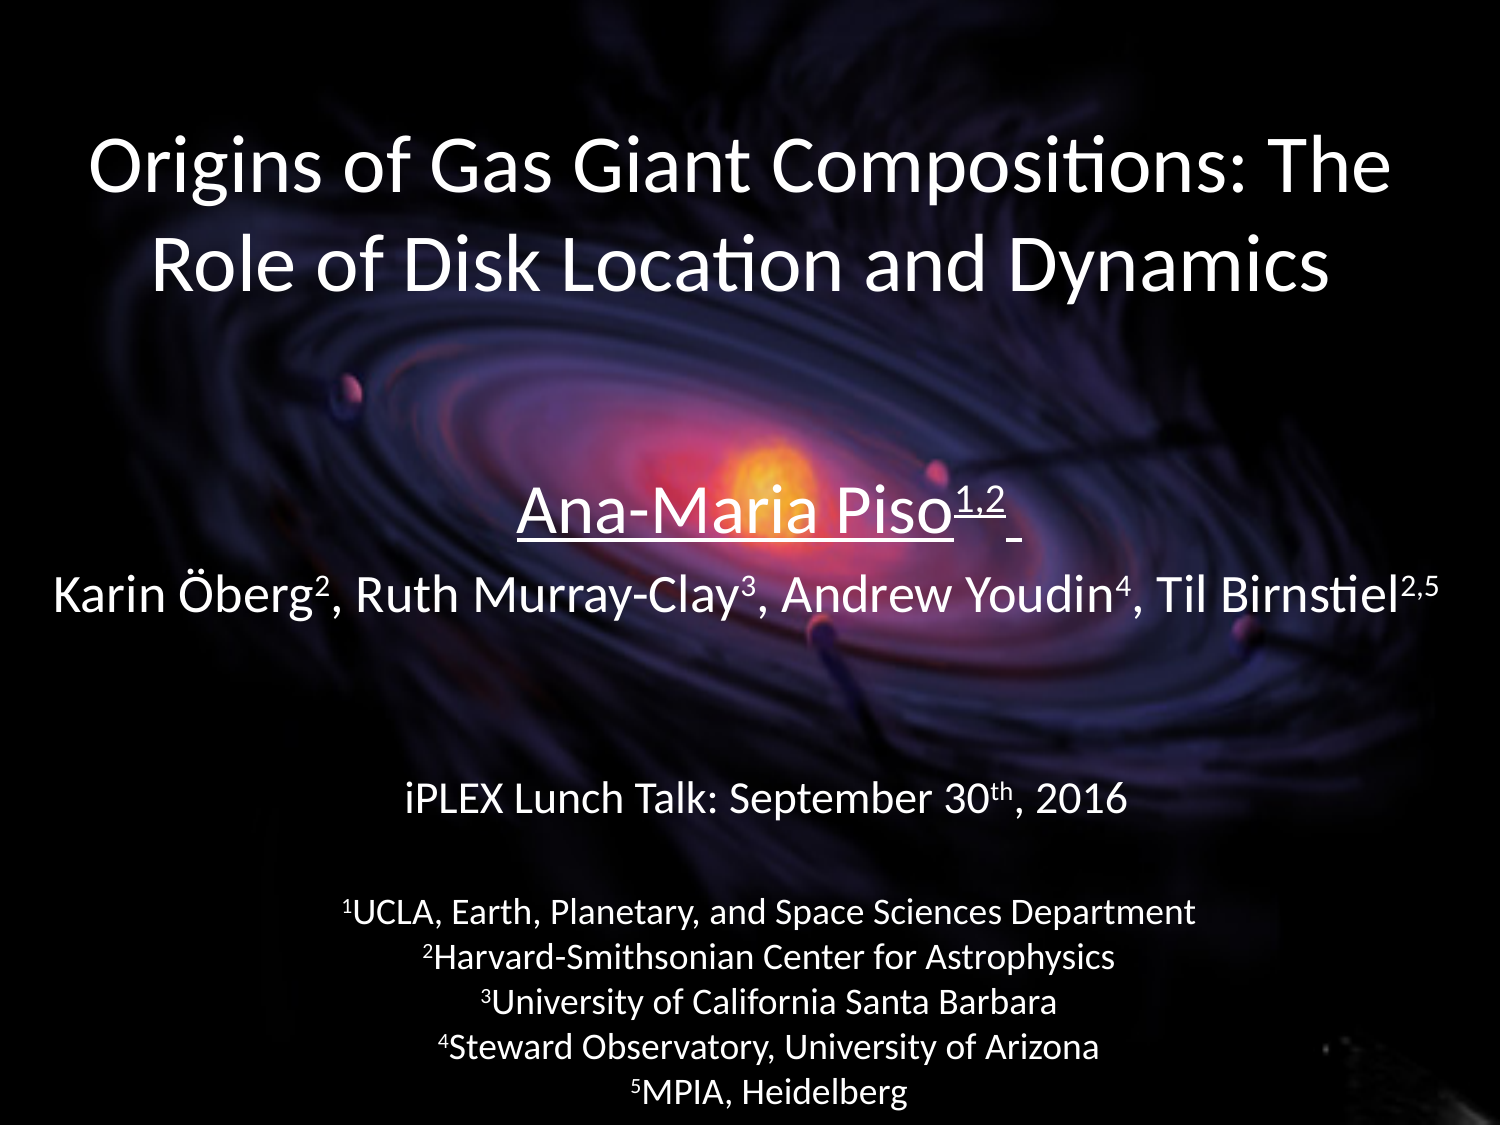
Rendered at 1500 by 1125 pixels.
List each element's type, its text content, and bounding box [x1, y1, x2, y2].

title Origins of Gas Giant Compositions: The Role of Disk Location and Dynamics [68, 88, 1415, 330]
text_box 1UCLA, Earth, Planetary, and Space Sciences Department 2Harvard-Smithsonian Center for Astrophysics 3University of California Santa Barbara 4Steward Observatory, University of Arizona 5MPIA, Heidelberg [296, 879, 1242, 1125]
text_box iPLEX Lunch Talk: September 30th, 2016 [345, 760, 1198, 831]
text_box Ana-Maria Piso1,2 Karin Öberg2, Ruth Murray-Clay3, Andrew Youdin4, Til Birnstiel2,5 [38, 455, 1500, 698]
picture [0, 0, 1500, 1125]
